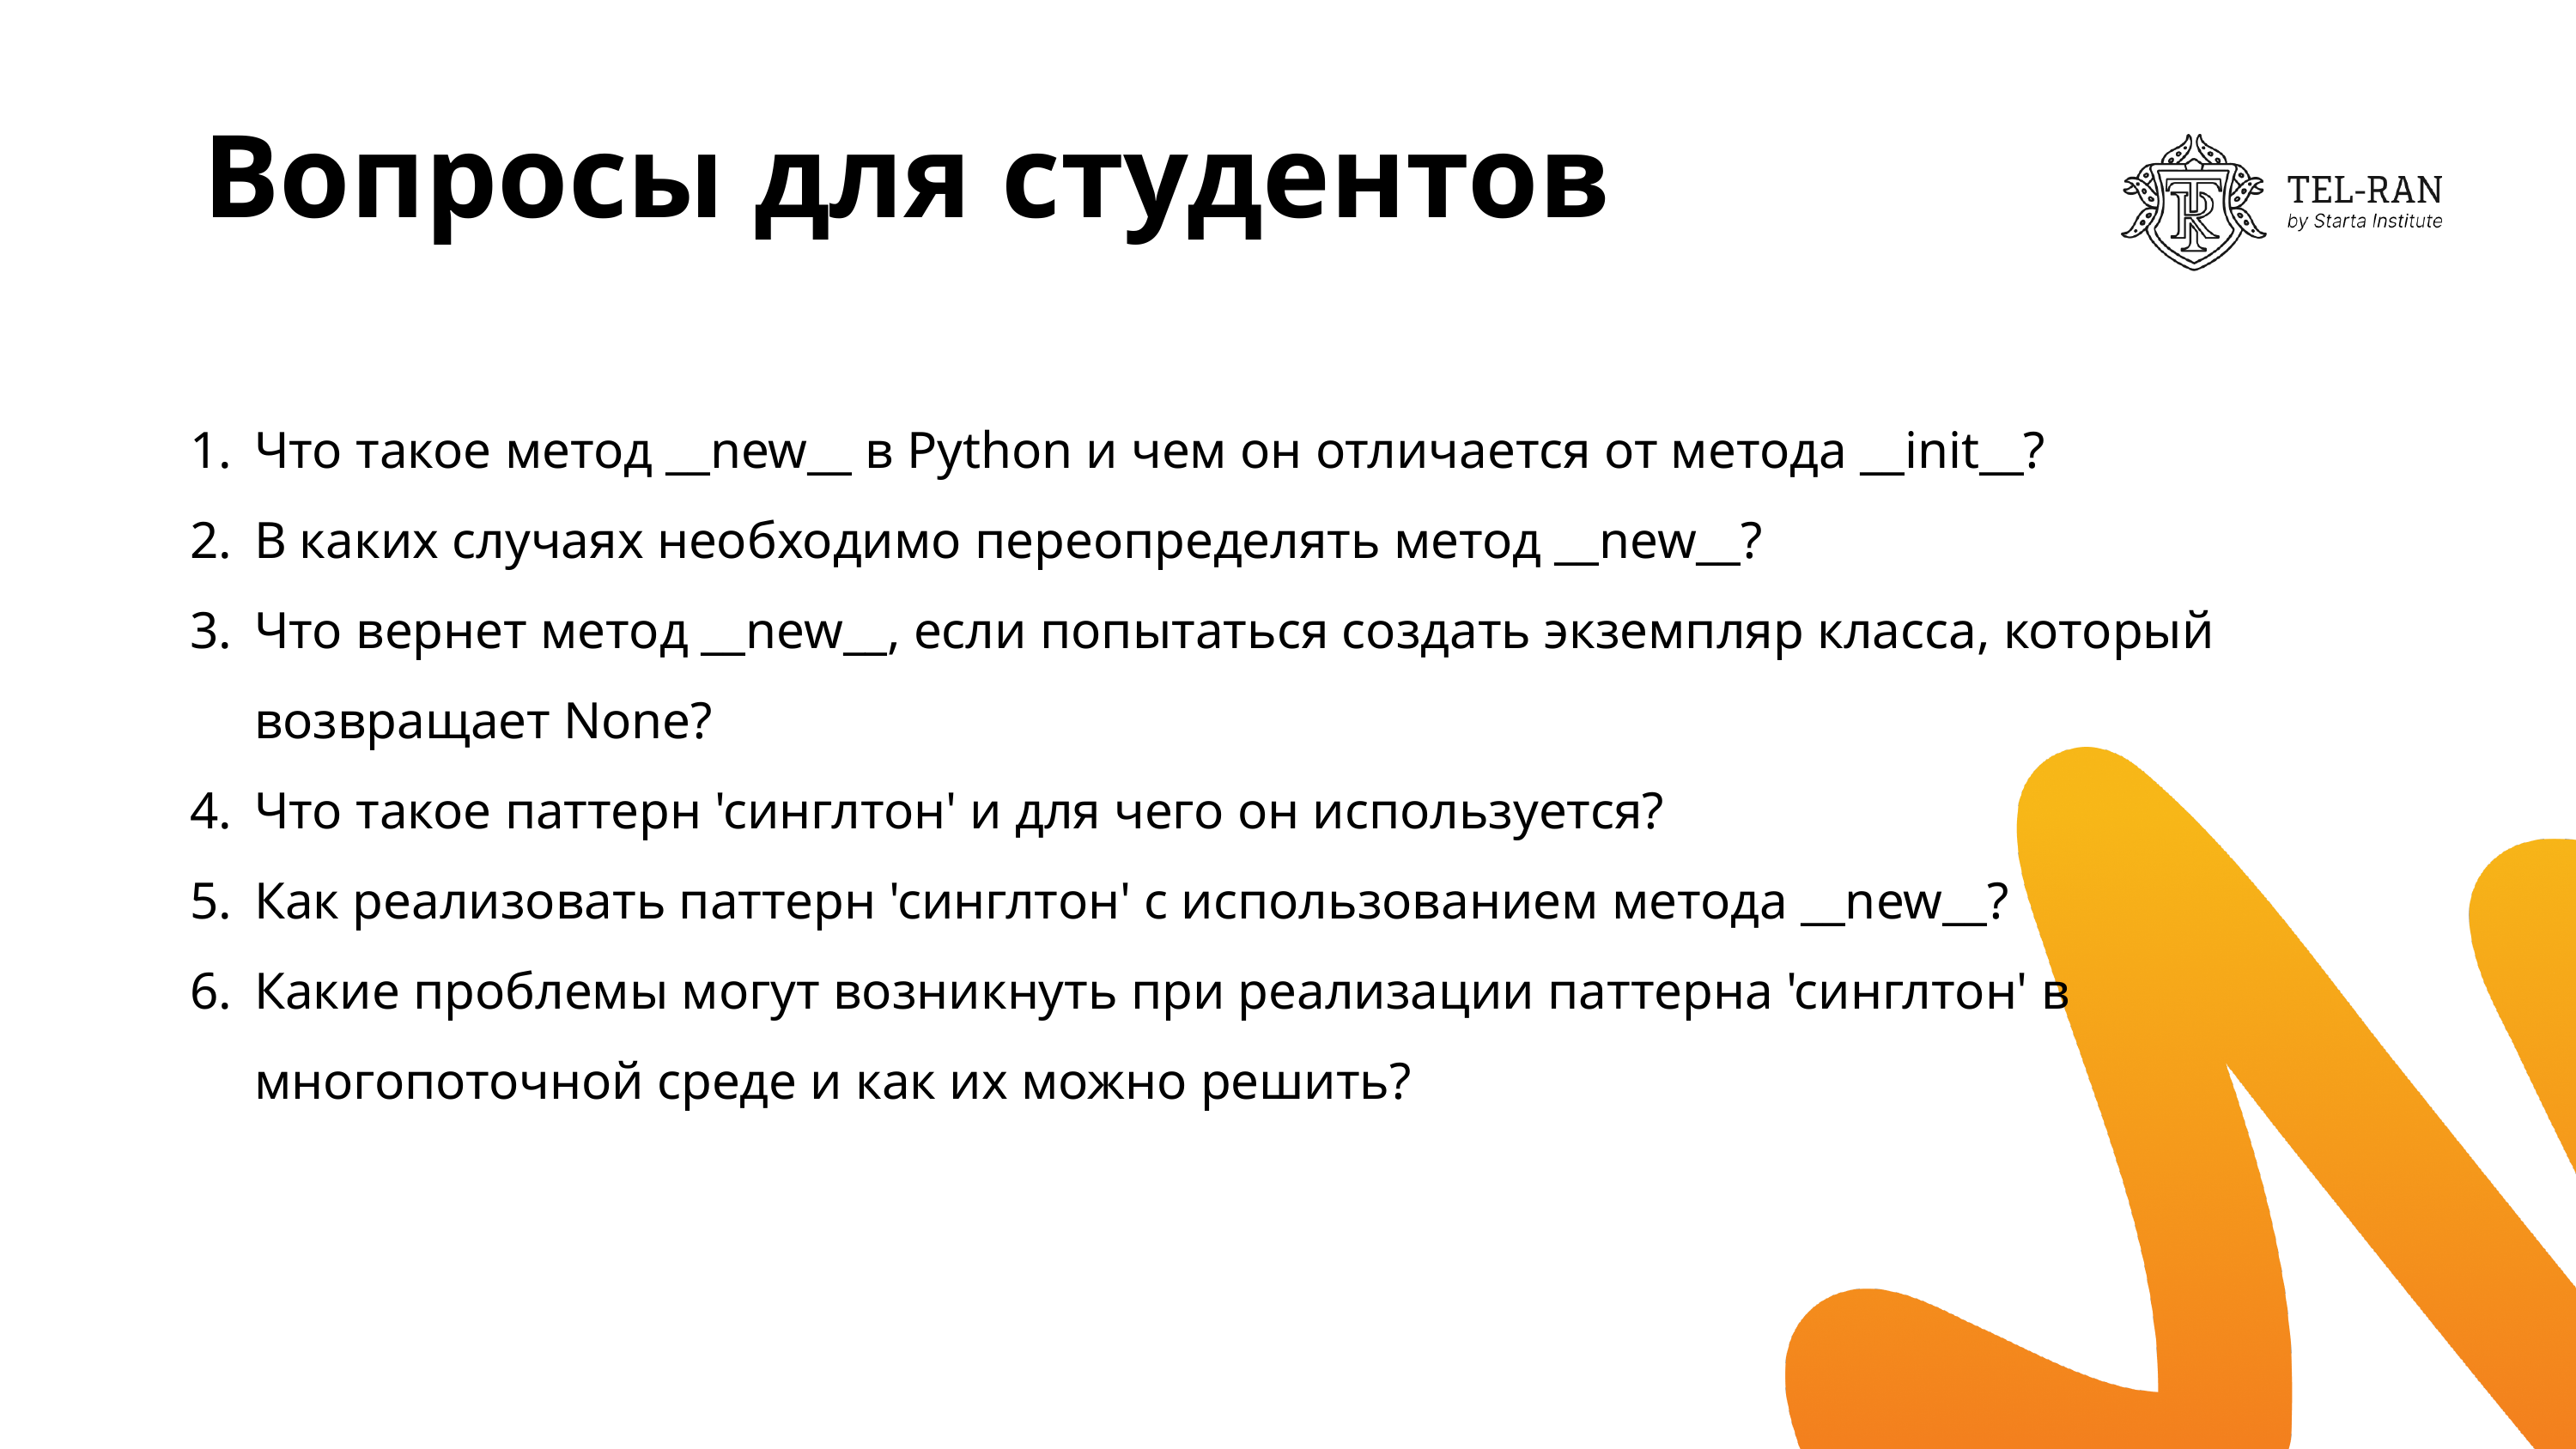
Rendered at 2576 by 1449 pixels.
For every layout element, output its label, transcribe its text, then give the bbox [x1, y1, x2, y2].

title Вопросы для студентов [177, 76, 2107, 358]
picture [2121, 134, 2442, 271]
picture [1620, 747, 2576, 1449]
text_box Что такое метод __new__ в Python и чем он отличается от метода __init__? В каких случаях необходимо переопределять метод __new__? Что вернет метод __new__, если попытаться создать экземпляр класса, который возвращает None? Что такое паттерн 'синглтон' и для чего он используется? Как реализовать паттерн 'синглтон' с использованием метода __new__? Какие проблемы могут возникнуть при реализации паттерна 'синглтон' в многопоточной среде и как их можно решить? [177, 382, 2485, 1116]
